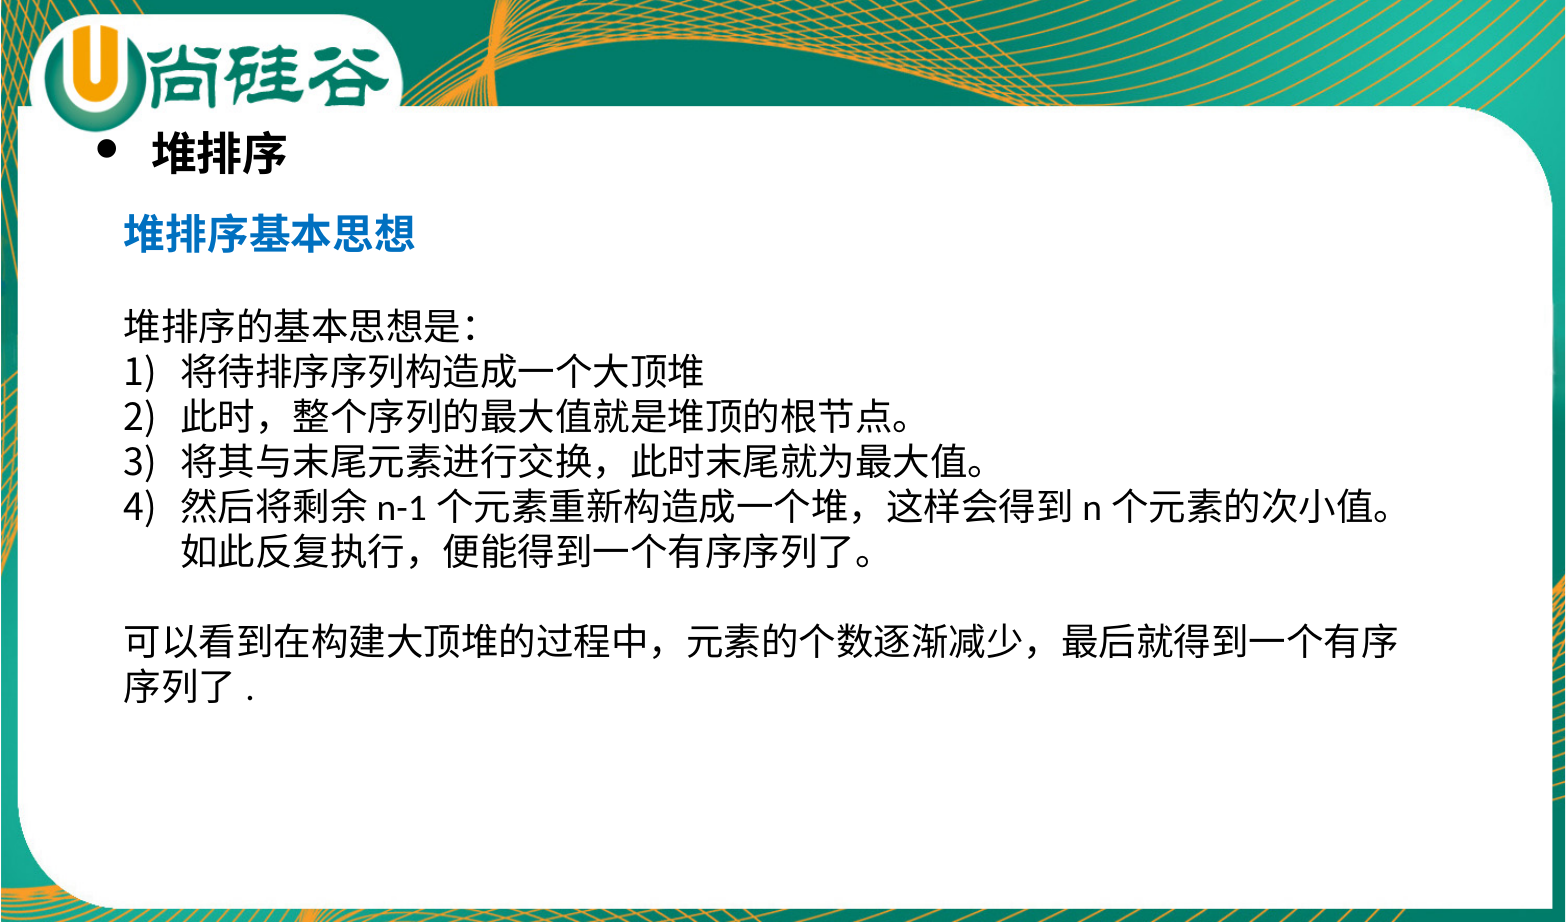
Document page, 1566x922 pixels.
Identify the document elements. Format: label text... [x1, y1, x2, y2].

text_box 堆排序 [79, 123, 1325, 188]
text_box 堆排序基本思想 堆排序的基本思想是： 将待排序序列构造成一个大顶堆 此时，整个序列的最大值就是堆顶的根节点。 将其与末尾元素进行交换，此时末尾就为最大值。 然后将剩余n-1个元素重新构造成一个堆，这样会得到n个元素的次小值。如此反复执行，便能得到一个有序序列了。 可以看到在构建大顶堆的过程中，元素的个数逐渐减少，最后就得到一个有序序列了. [109, 200, 1433, 841]
picture [0, 0, 1566, 922]
